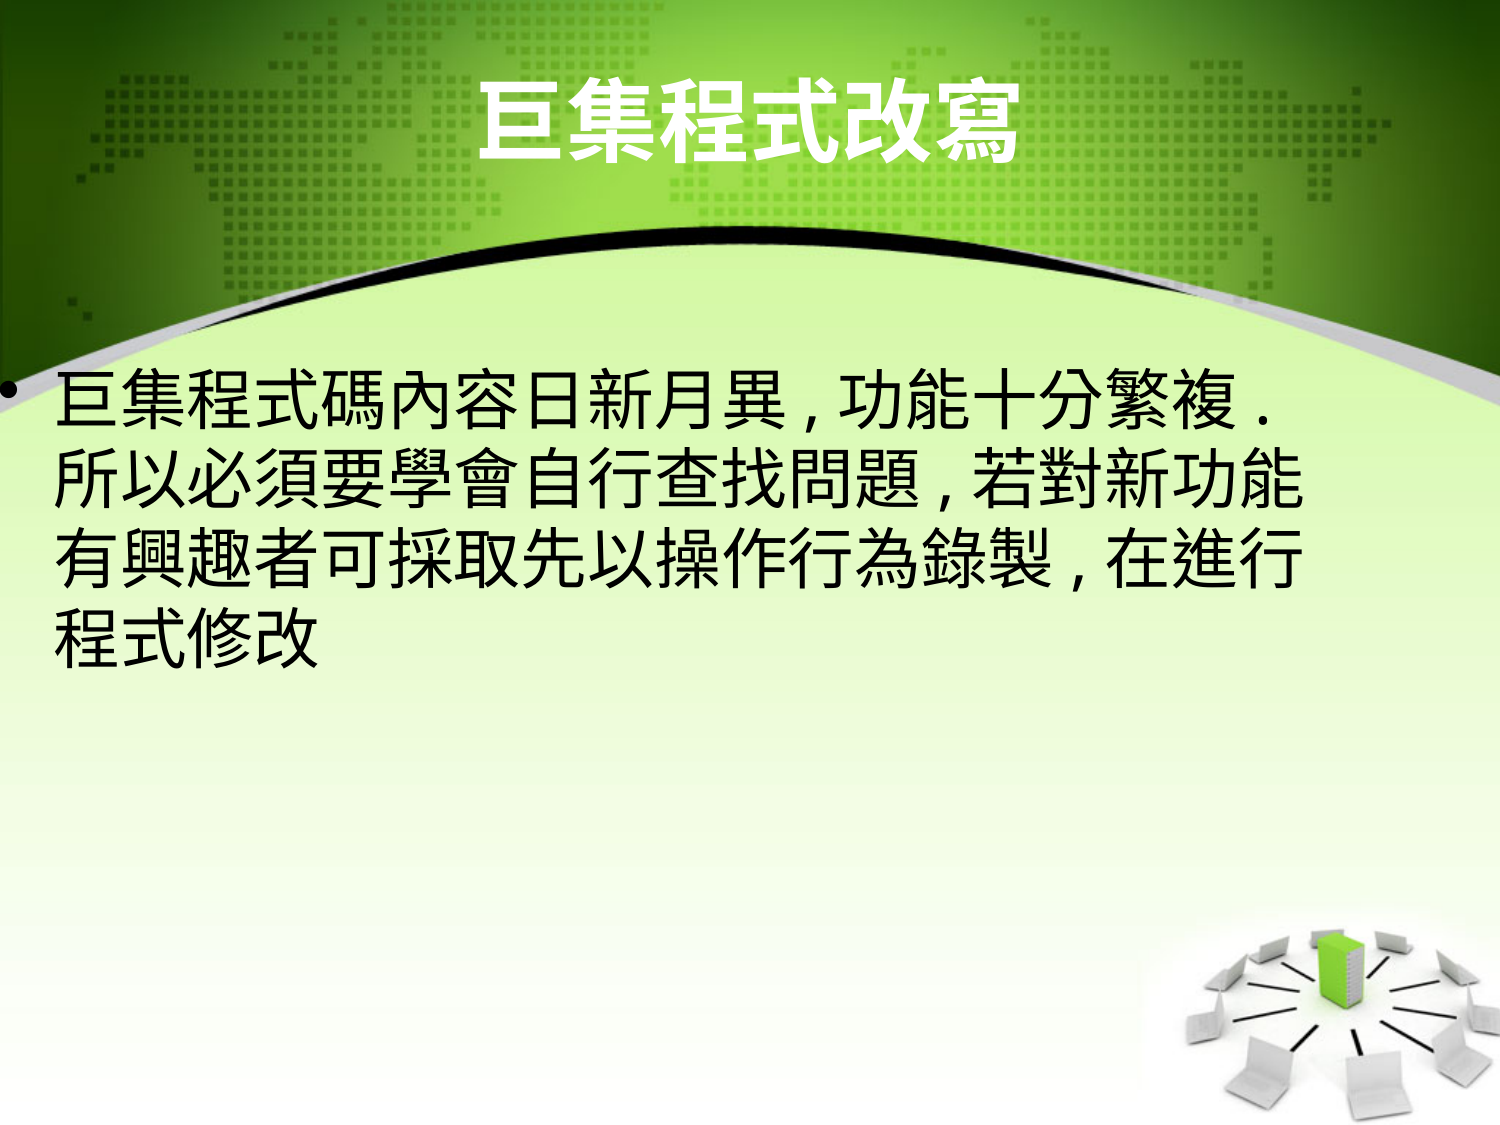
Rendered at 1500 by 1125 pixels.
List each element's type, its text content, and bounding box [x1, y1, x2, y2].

title 巨集程式改寫 [74, 24, 1426, 213]
list 巨集程式碼內容日新月異,功能十分繁複.所以必須要學會自行查找問題,若對新功能有興趣者可採取先以操作行為錄製,在進行程式修改 [0, 349, 1333, 1095]
picture [0, 0, 1500, 1125]
